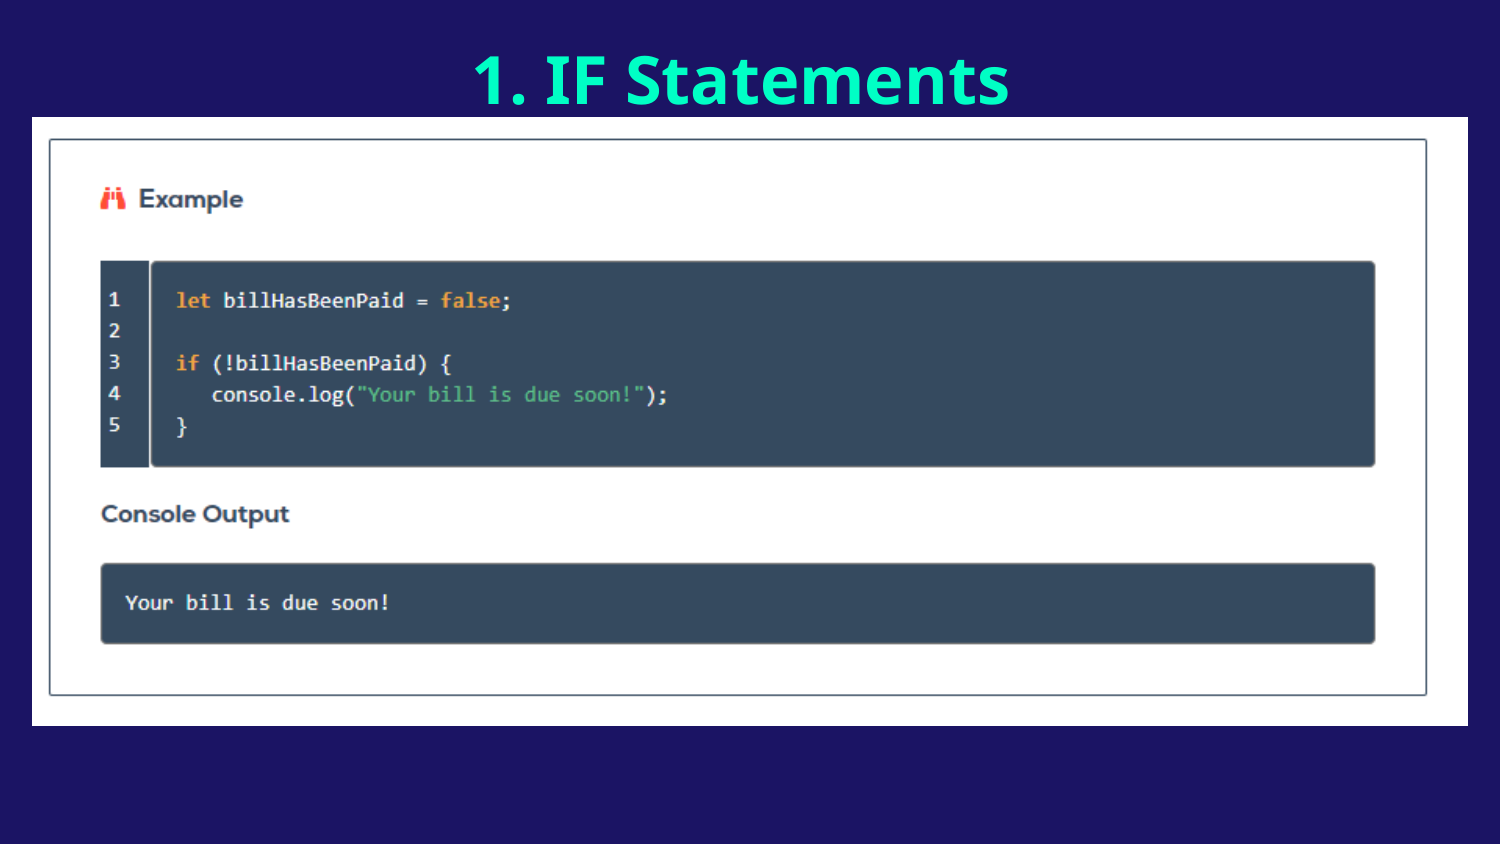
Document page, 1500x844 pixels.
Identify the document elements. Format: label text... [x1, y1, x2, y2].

title 1. IF Statements [200, 22, 1282, 116]
picture [32, 117, 1468, 726]
